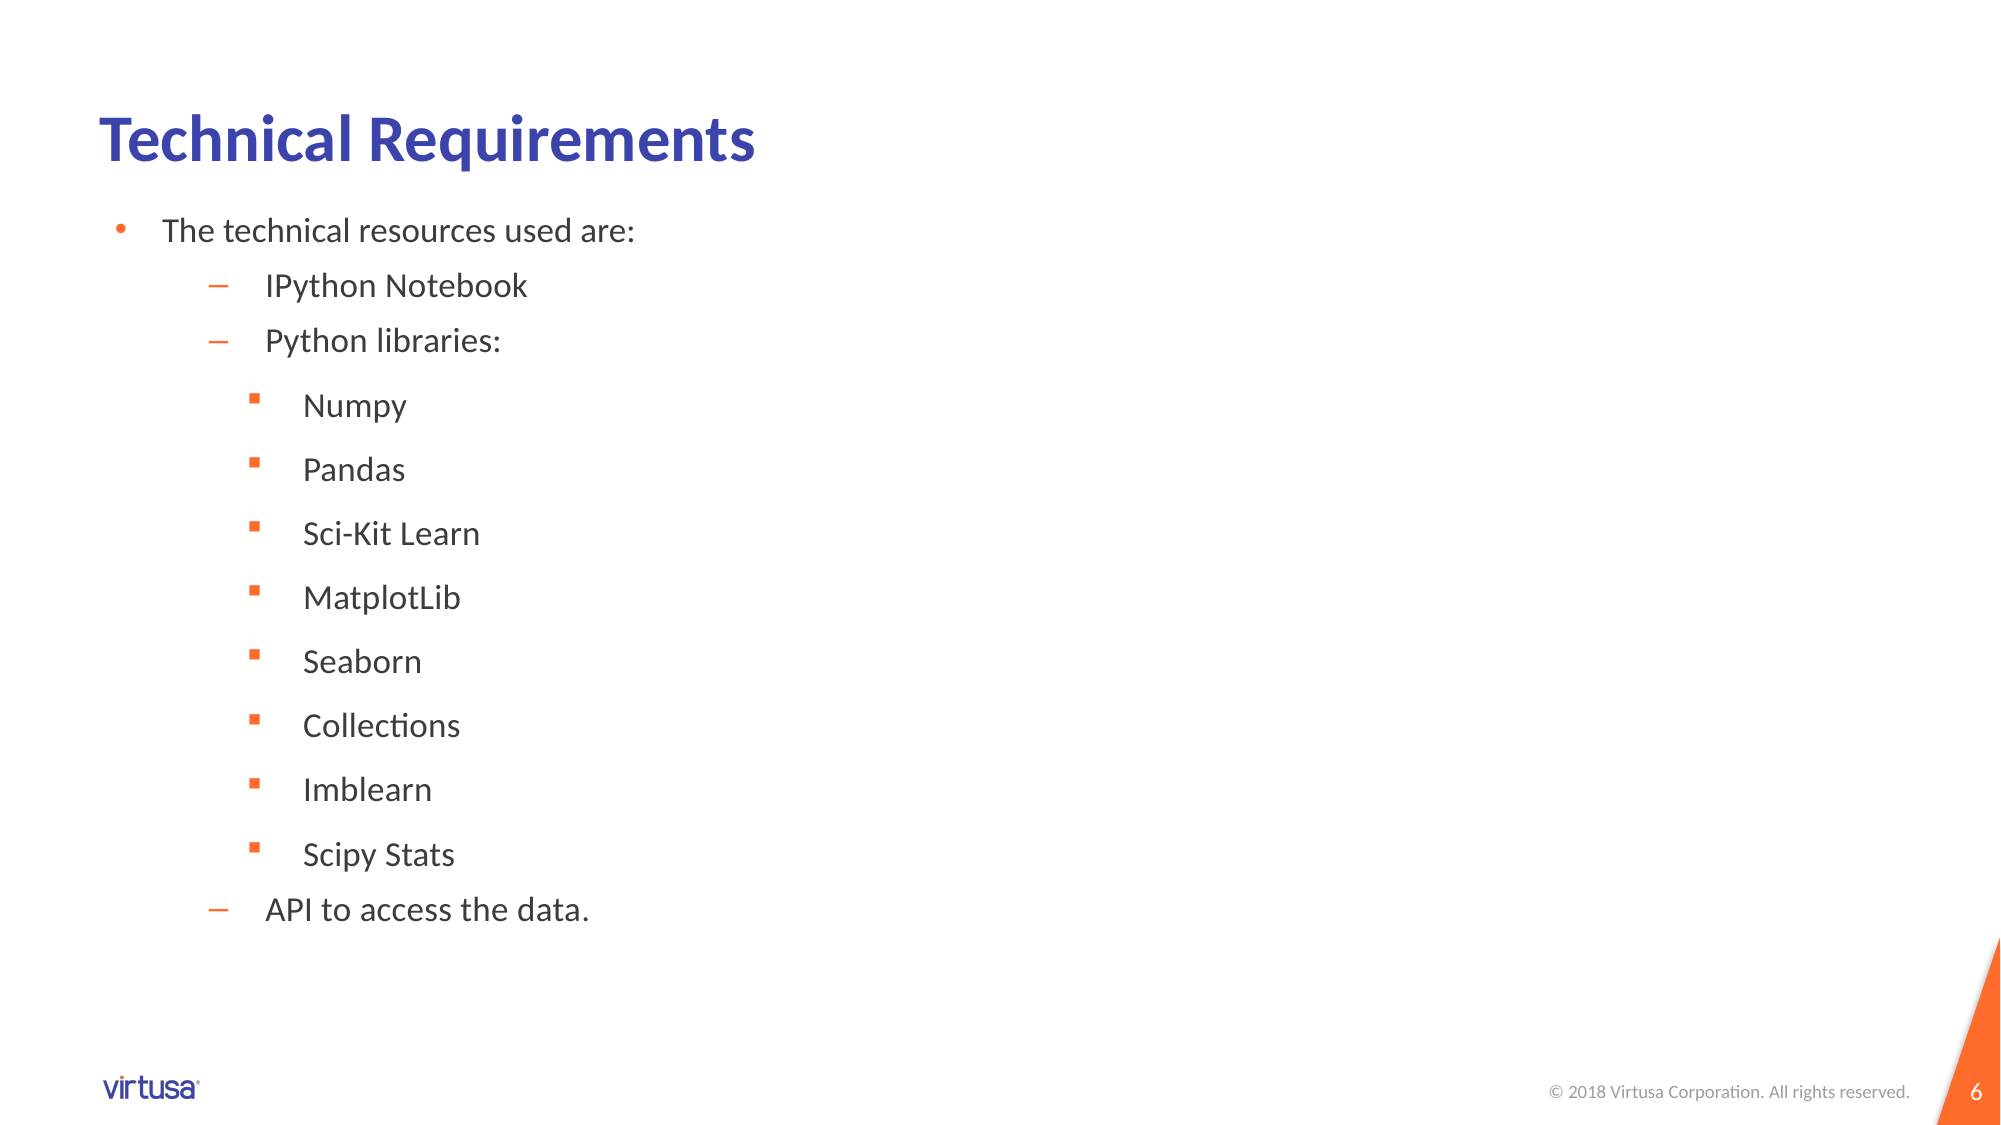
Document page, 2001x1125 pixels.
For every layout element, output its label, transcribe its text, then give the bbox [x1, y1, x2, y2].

picture [103, 1075, 200, 1099]
list The technical resources used are: IPython Notebook Python libraries: Numpy Pandas Sci-Kit Learn MatplotLib Seaborn Collections Imblearn Scipy Stats API to access the data. [99, 200, 1900, 943]
title Technical Requirements [100, 95, 1900, 182]
